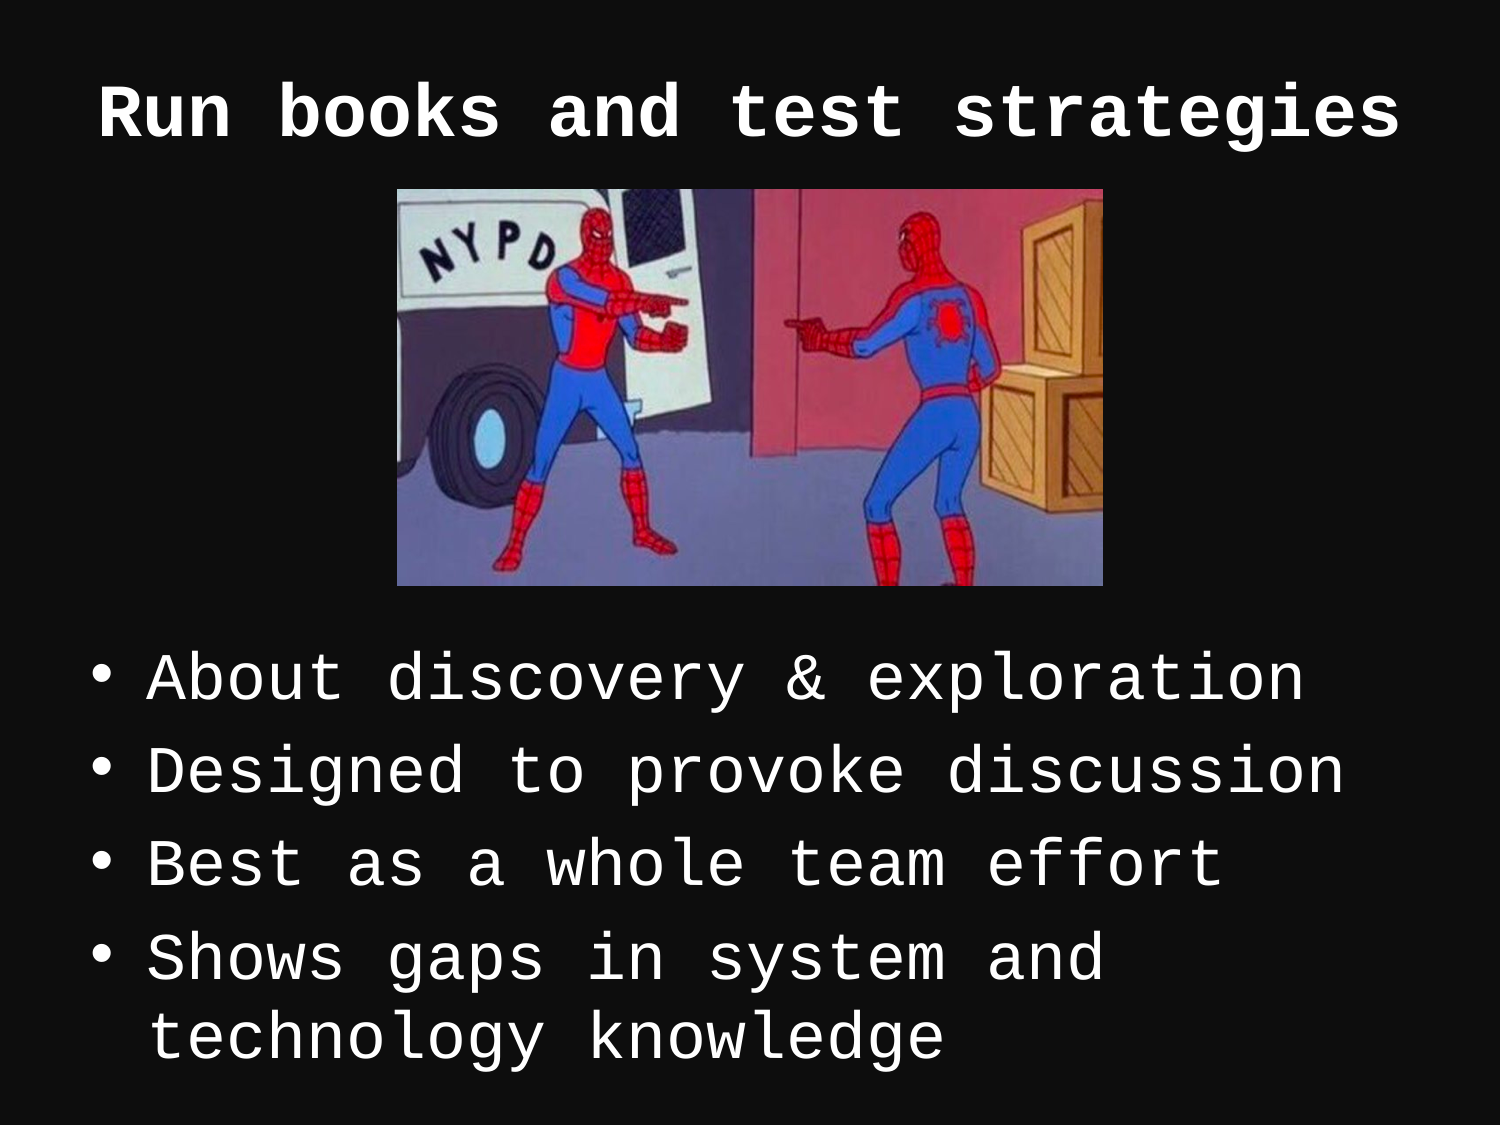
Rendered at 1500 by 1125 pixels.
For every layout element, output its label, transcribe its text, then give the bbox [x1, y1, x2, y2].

title Run books and test strategies [50, 12, 1450, 200]
picture [397, 189, 1103, 586]
list About discovery & exploration Designed to provoke discussion Best as a whole team effort Shows gaps in system and technology knowledge [75, 624, 1475, 936]
